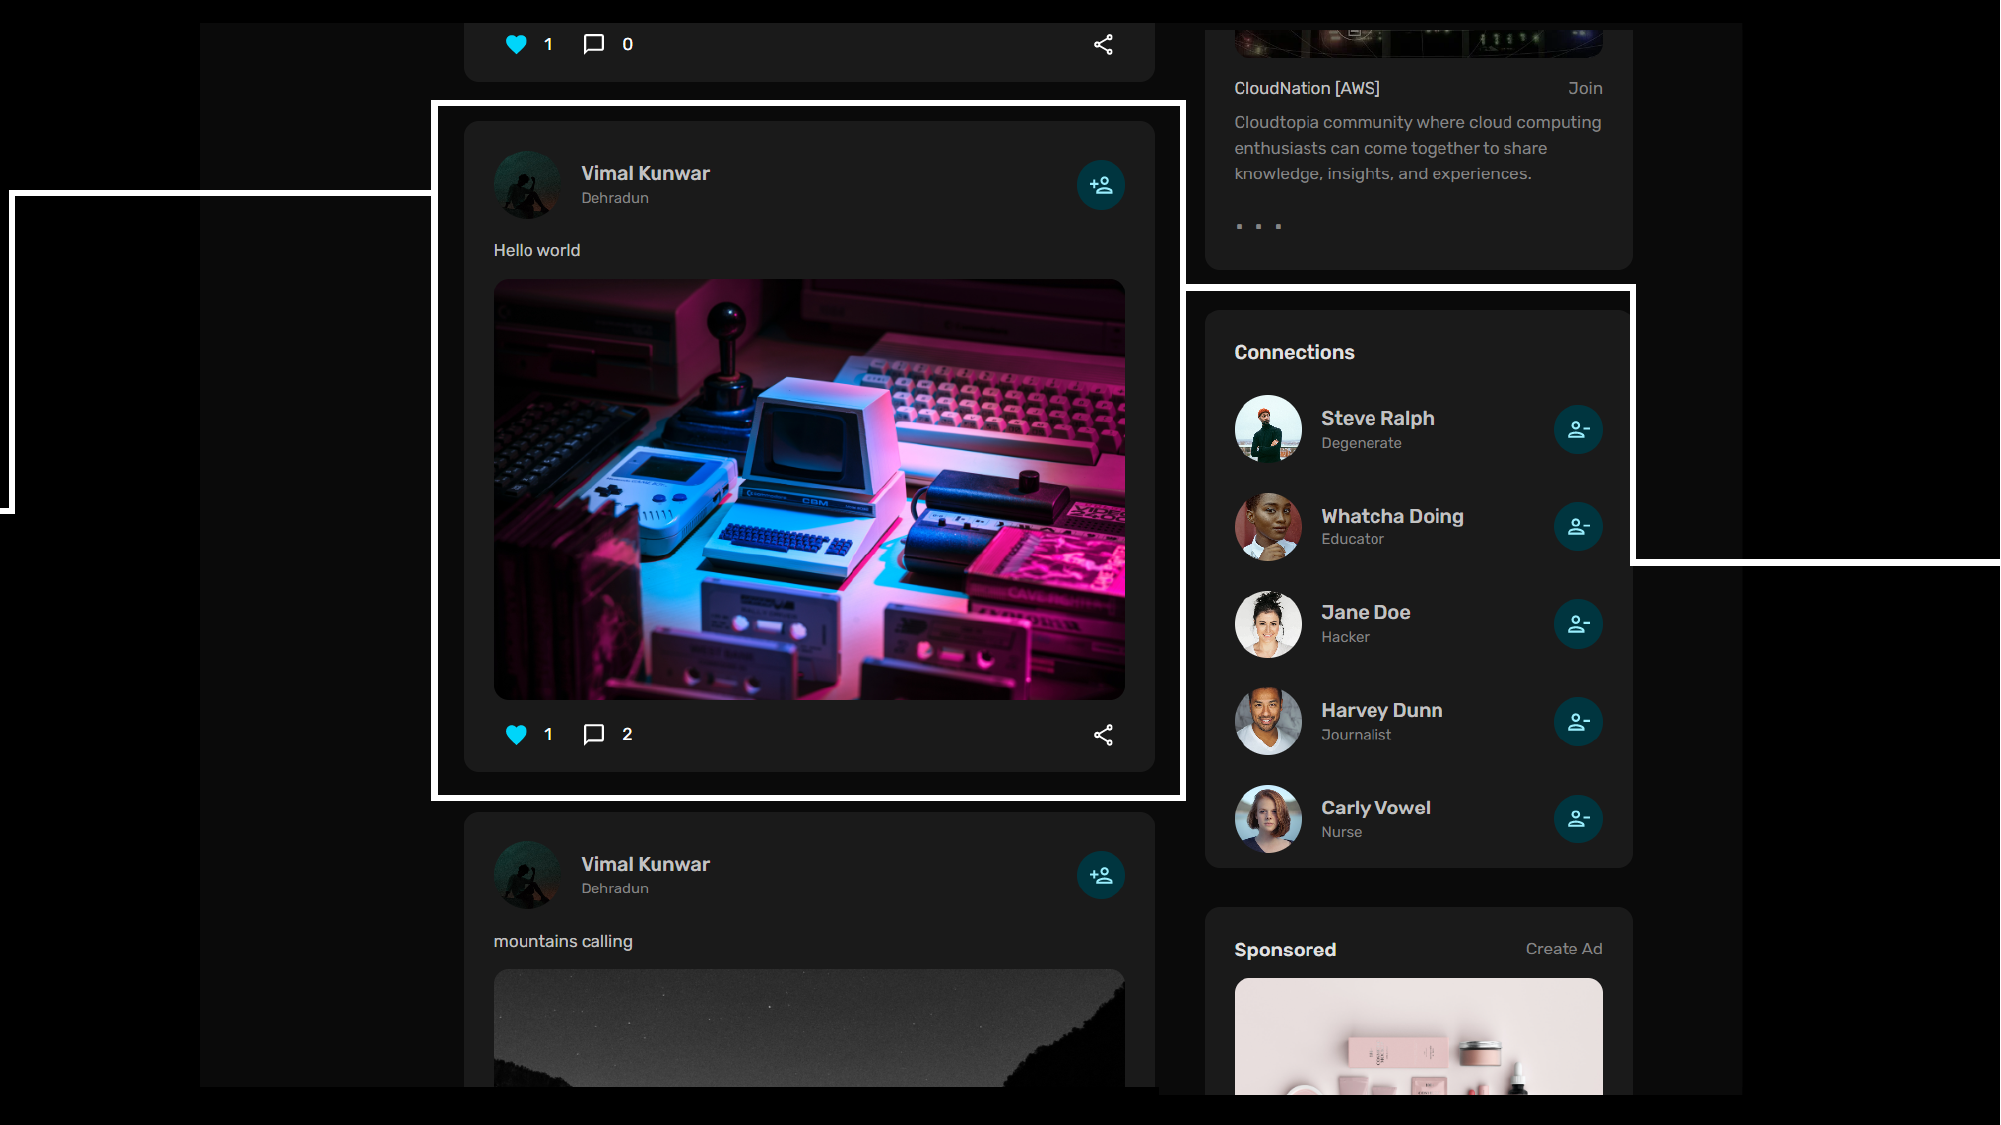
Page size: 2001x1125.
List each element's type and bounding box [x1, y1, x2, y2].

text_box [1182, 287, 2000, 563]
text_box [0, 192, 435, 511]
picture [199, 23, 1743, 1095]
